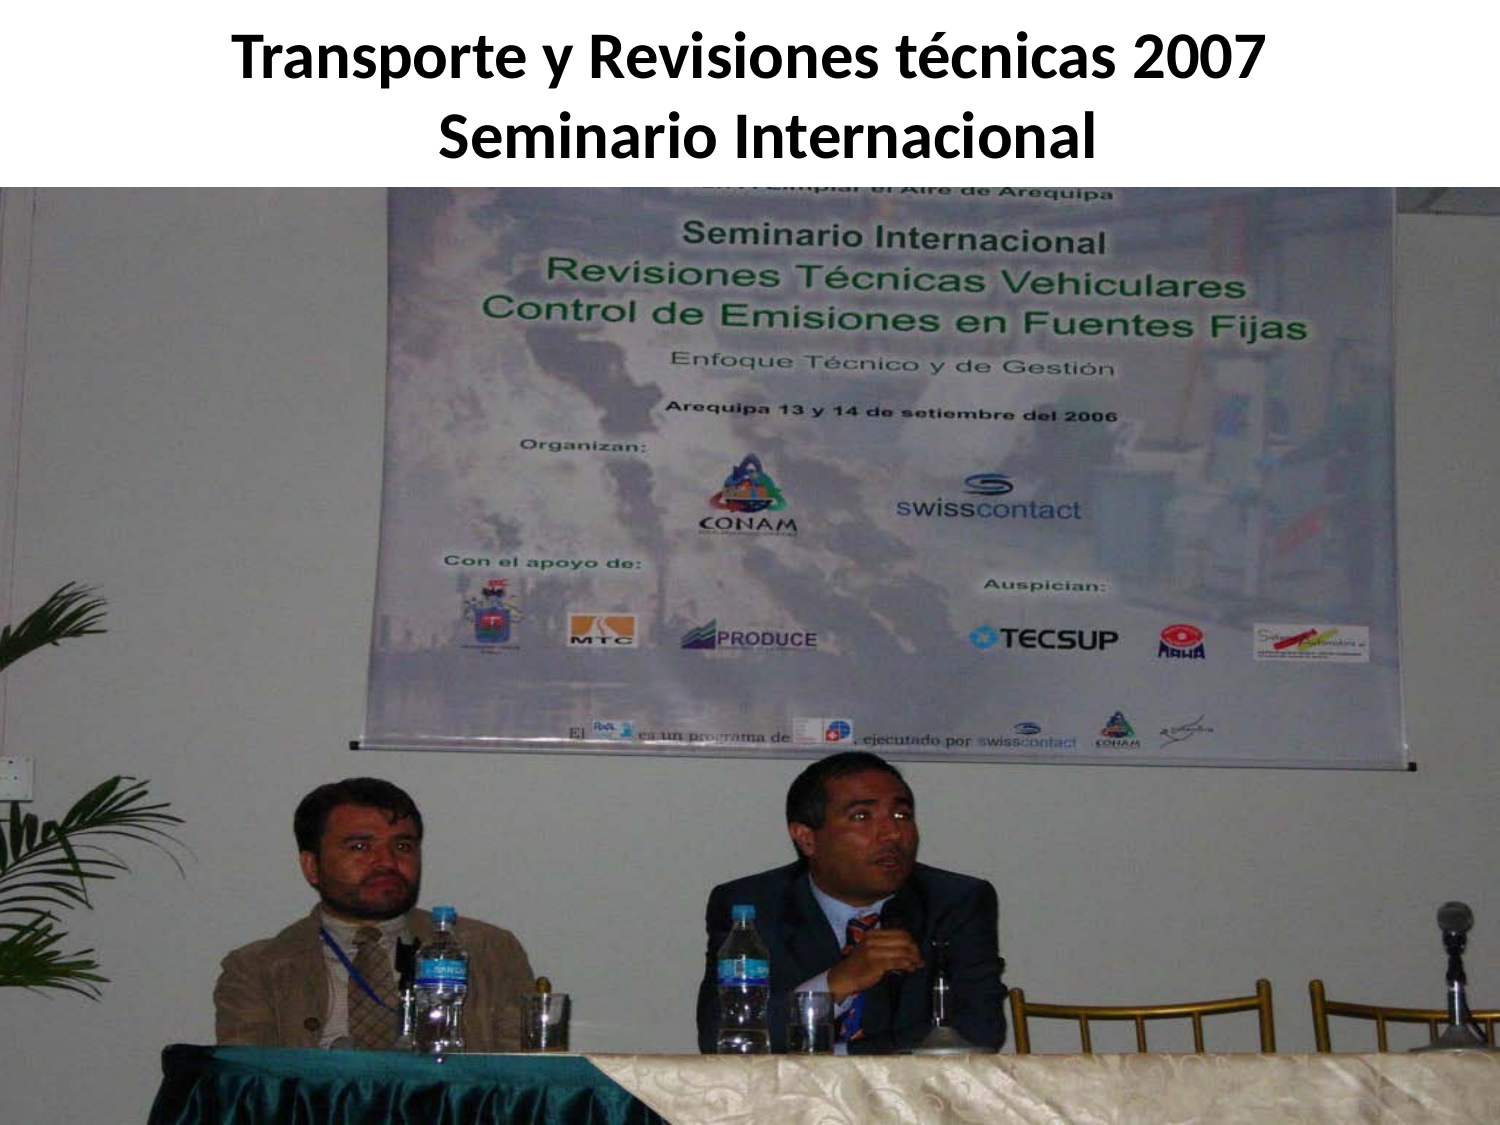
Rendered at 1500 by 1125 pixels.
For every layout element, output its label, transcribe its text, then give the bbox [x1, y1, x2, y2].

text_box [0, 187, 1500, 1125]
title Transporte y Revisiones técnicas 2007 Seminario Internacional [229, 0, 1281, 187]
